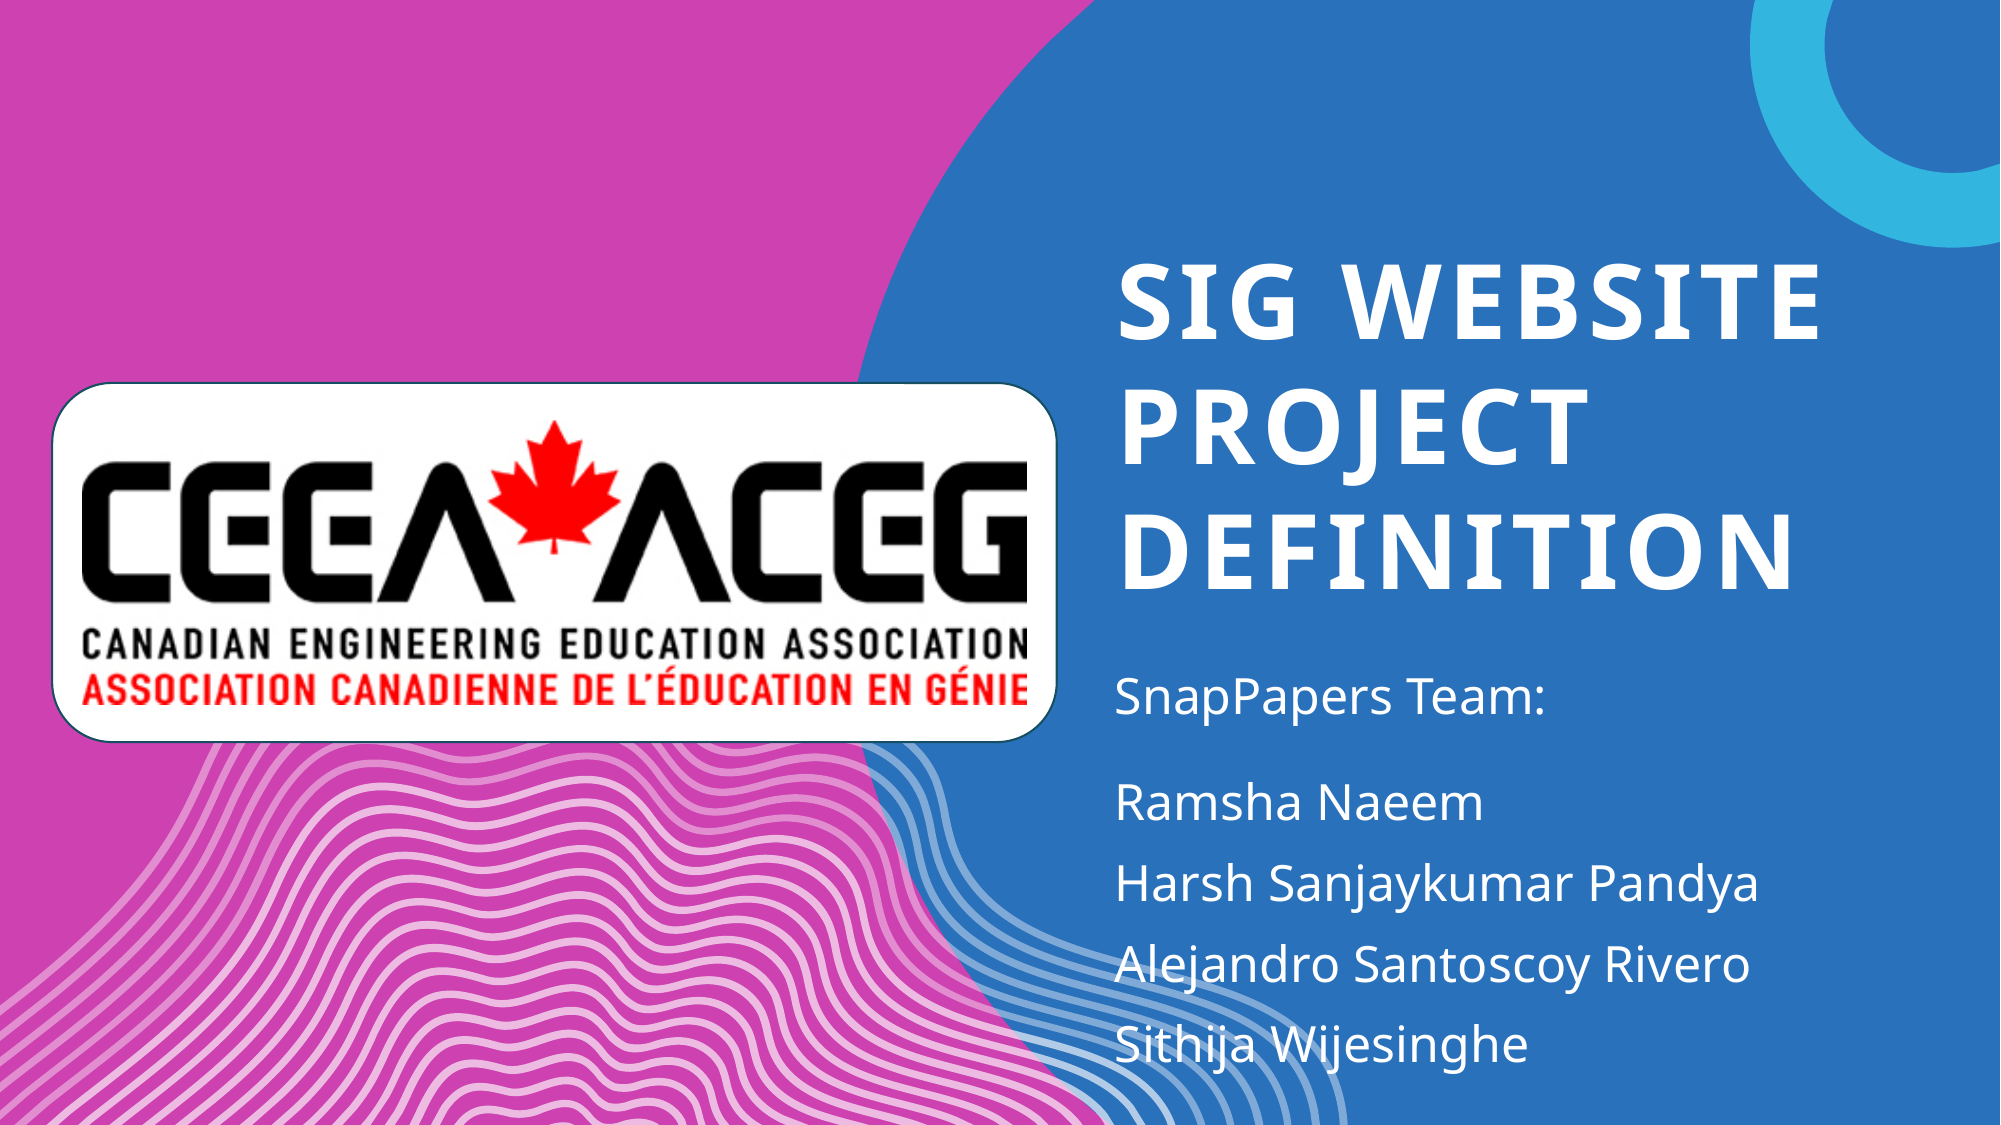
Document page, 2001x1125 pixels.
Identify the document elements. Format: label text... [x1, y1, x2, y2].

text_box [52, 382, 1057, 743]
title Sig website Project definition [1116, 228, 1884, 615]
list SnapPapers Team: Ramsha Naeem Harsh Sanjaykumar Pandya Alejandro Santoscoy Rivero Sithija Wijesinghe [1114, 656, 1887, 1105]
